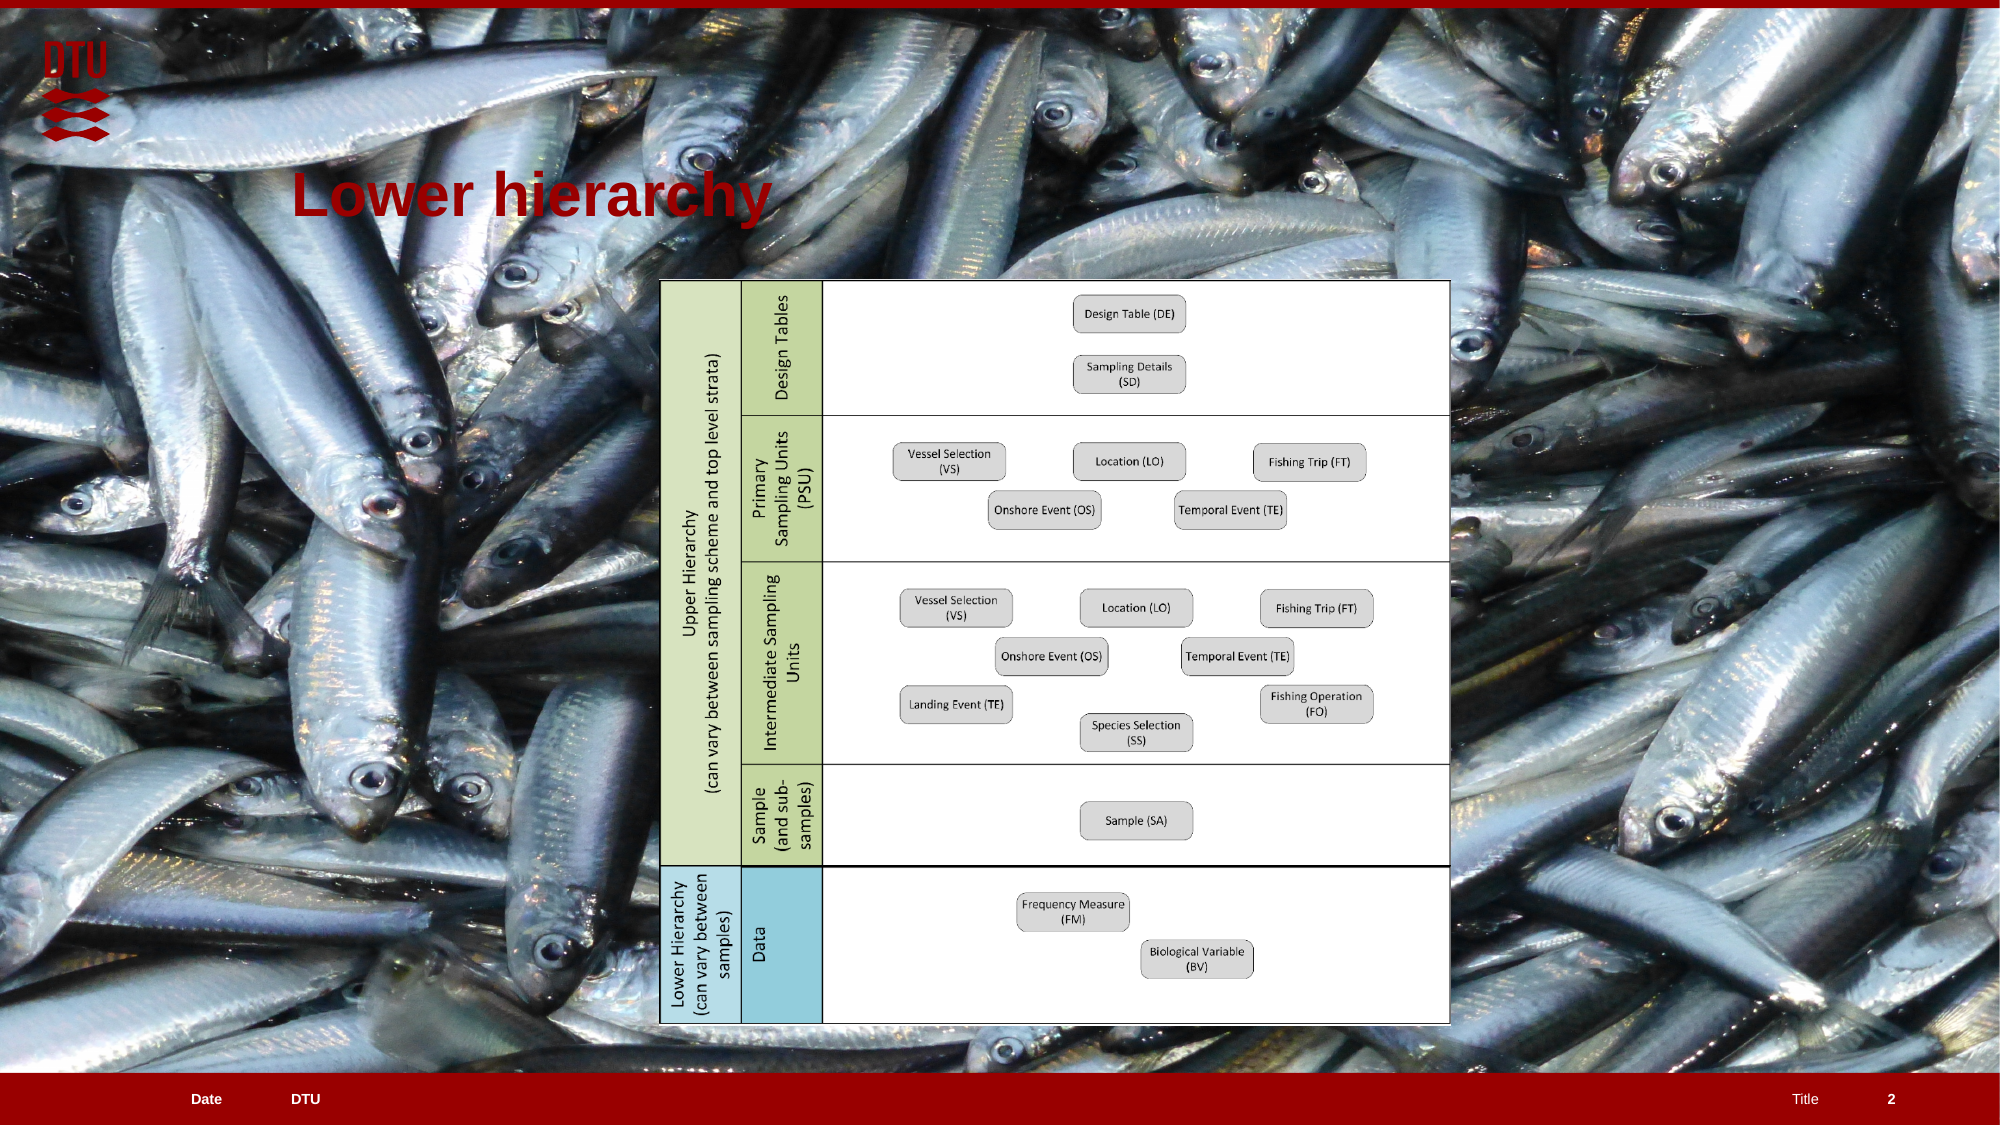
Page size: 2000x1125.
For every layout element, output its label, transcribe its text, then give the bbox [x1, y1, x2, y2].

title Lower hierarchy [291, 69, 1819, 230]
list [659, 279, 1451, 1026]
slide_number 2 [1887, 1073, 1959, 1125]
picture [0, 9, 2000, 1072]
